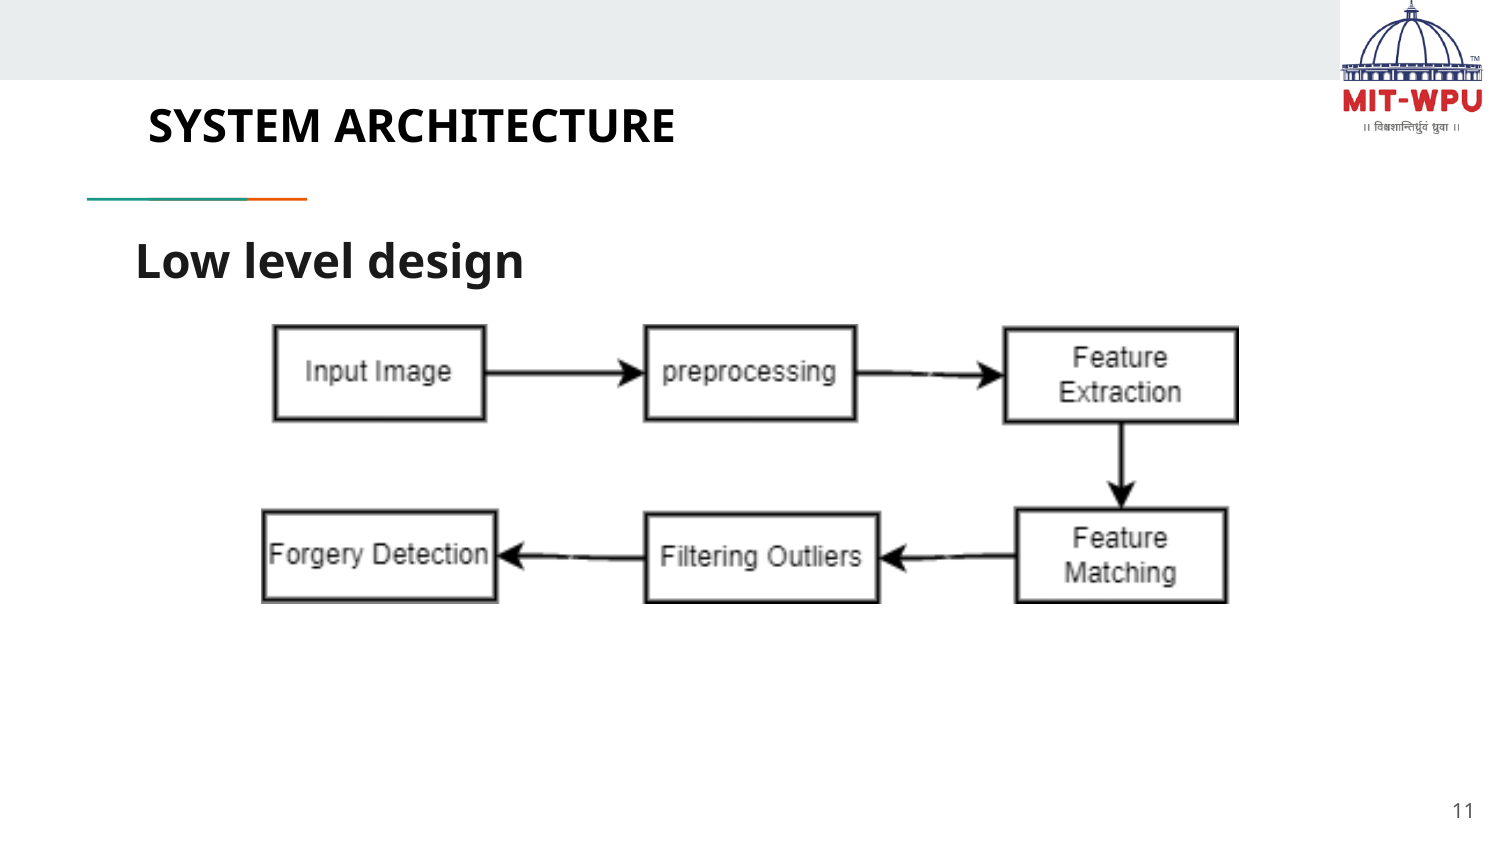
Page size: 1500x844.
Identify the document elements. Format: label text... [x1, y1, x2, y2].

slide_number ‹#› [1400, 779, 1491, 844]
text_box SYSTEM ARCHITECTURE [133, 82, 1014, 167]
title Low level design [119, 216, 1381, 305]
picture [1340, 0, 1500, 135]
picture [261, 323, 1239, 605]
